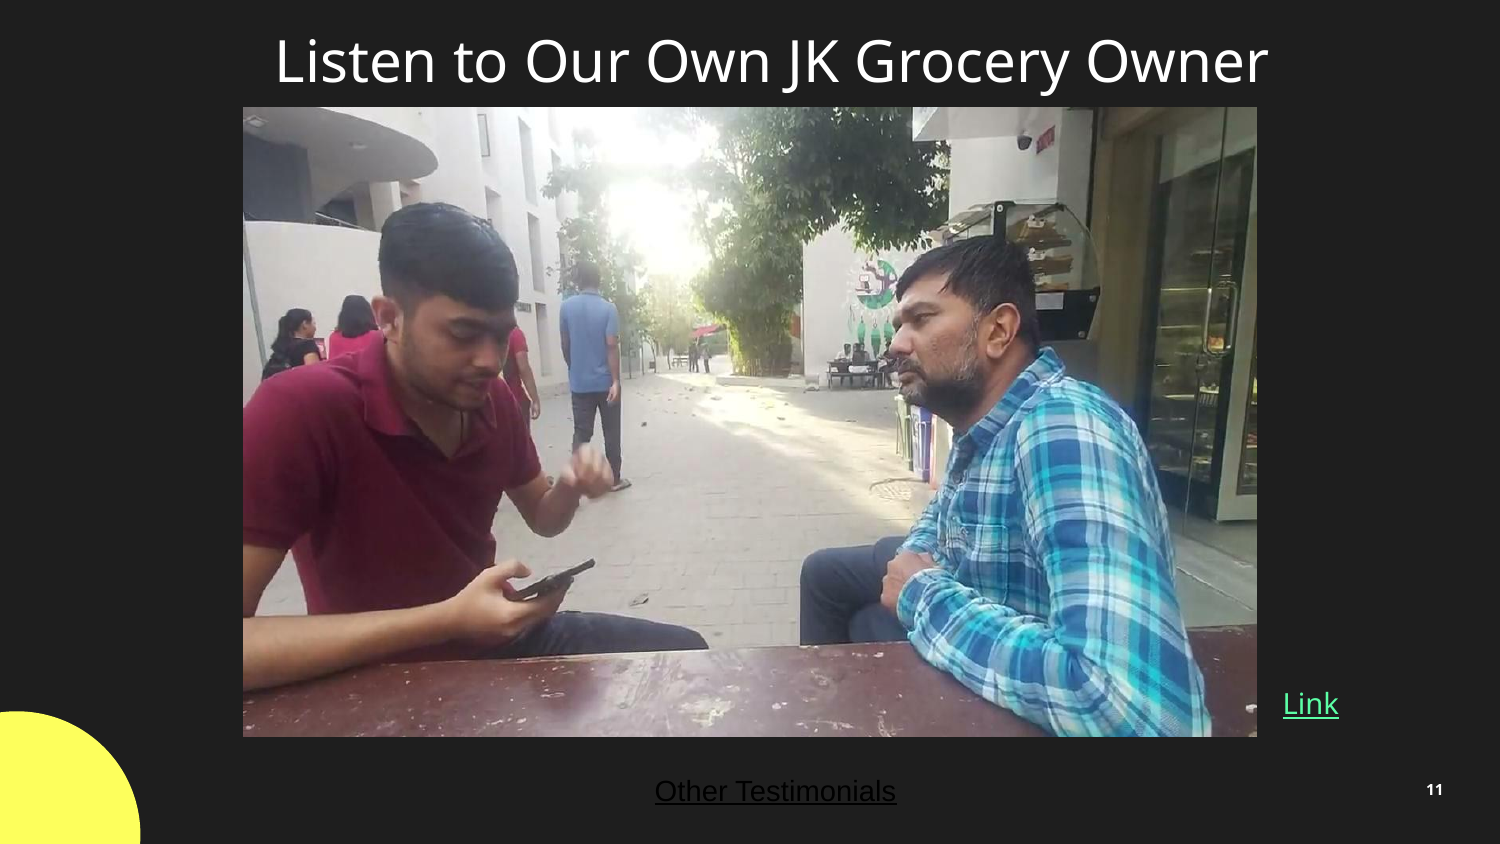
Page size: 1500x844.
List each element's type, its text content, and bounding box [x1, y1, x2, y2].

picture [243, 107, 1257, 737]
slide_number ‹#› [1424, 764, 1480, 816]
text_box Other Testimonials [135, 757, 1424, 823]
text_box Link [1267, 670, 1464, 741]
title Listen to Our Own JK Grocery Owner [171, 20, 1389, 97]
